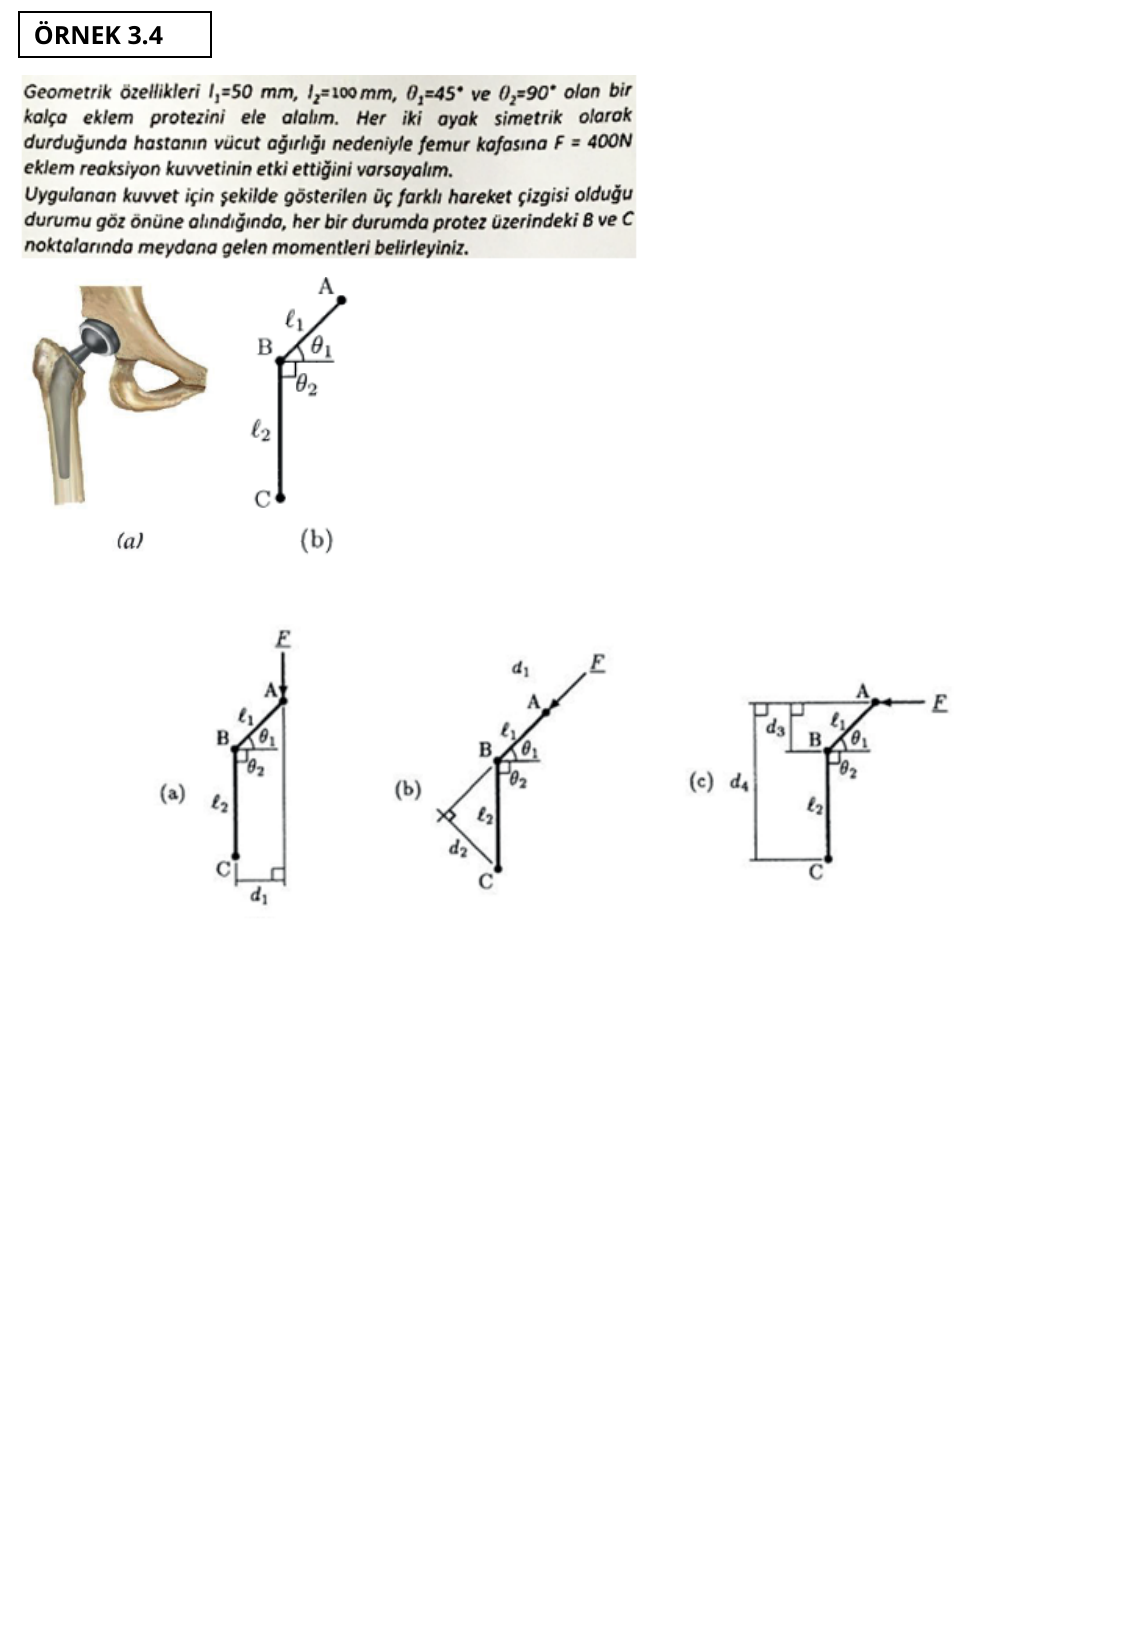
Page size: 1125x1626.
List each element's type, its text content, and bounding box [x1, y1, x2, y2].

picture [19, 75, 638, 260]
text_box ÖRNEK 3.4 [18, 11, 212, 58]
picture [19, 277, 365, 562]
picture [132, 624, 958, 920]
